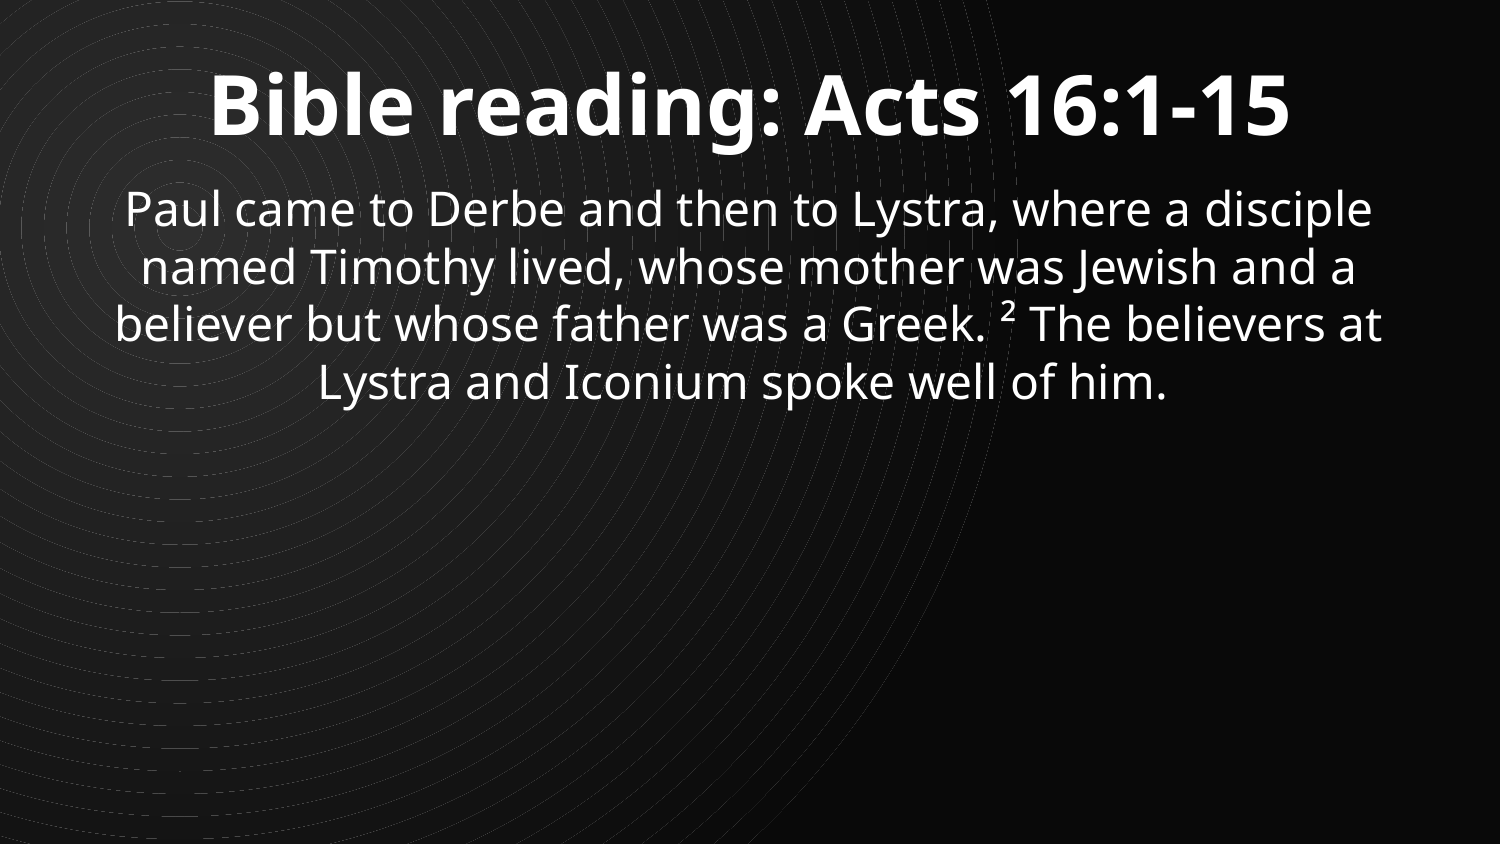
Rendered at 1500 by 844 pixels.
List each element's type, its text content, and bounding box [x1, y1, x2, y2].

text_box Bible reading: Acts 16:1-15 [74, 45, 1425, 160]
text_box Paul came to Derbe and then to Lystra, where a disciple named Timothy lived, whose mother was Jewish and a believer but whose father was a Greek. ² The believers at Lystra and Iconium spoke well of him. [74, 171, 1425, 417]
